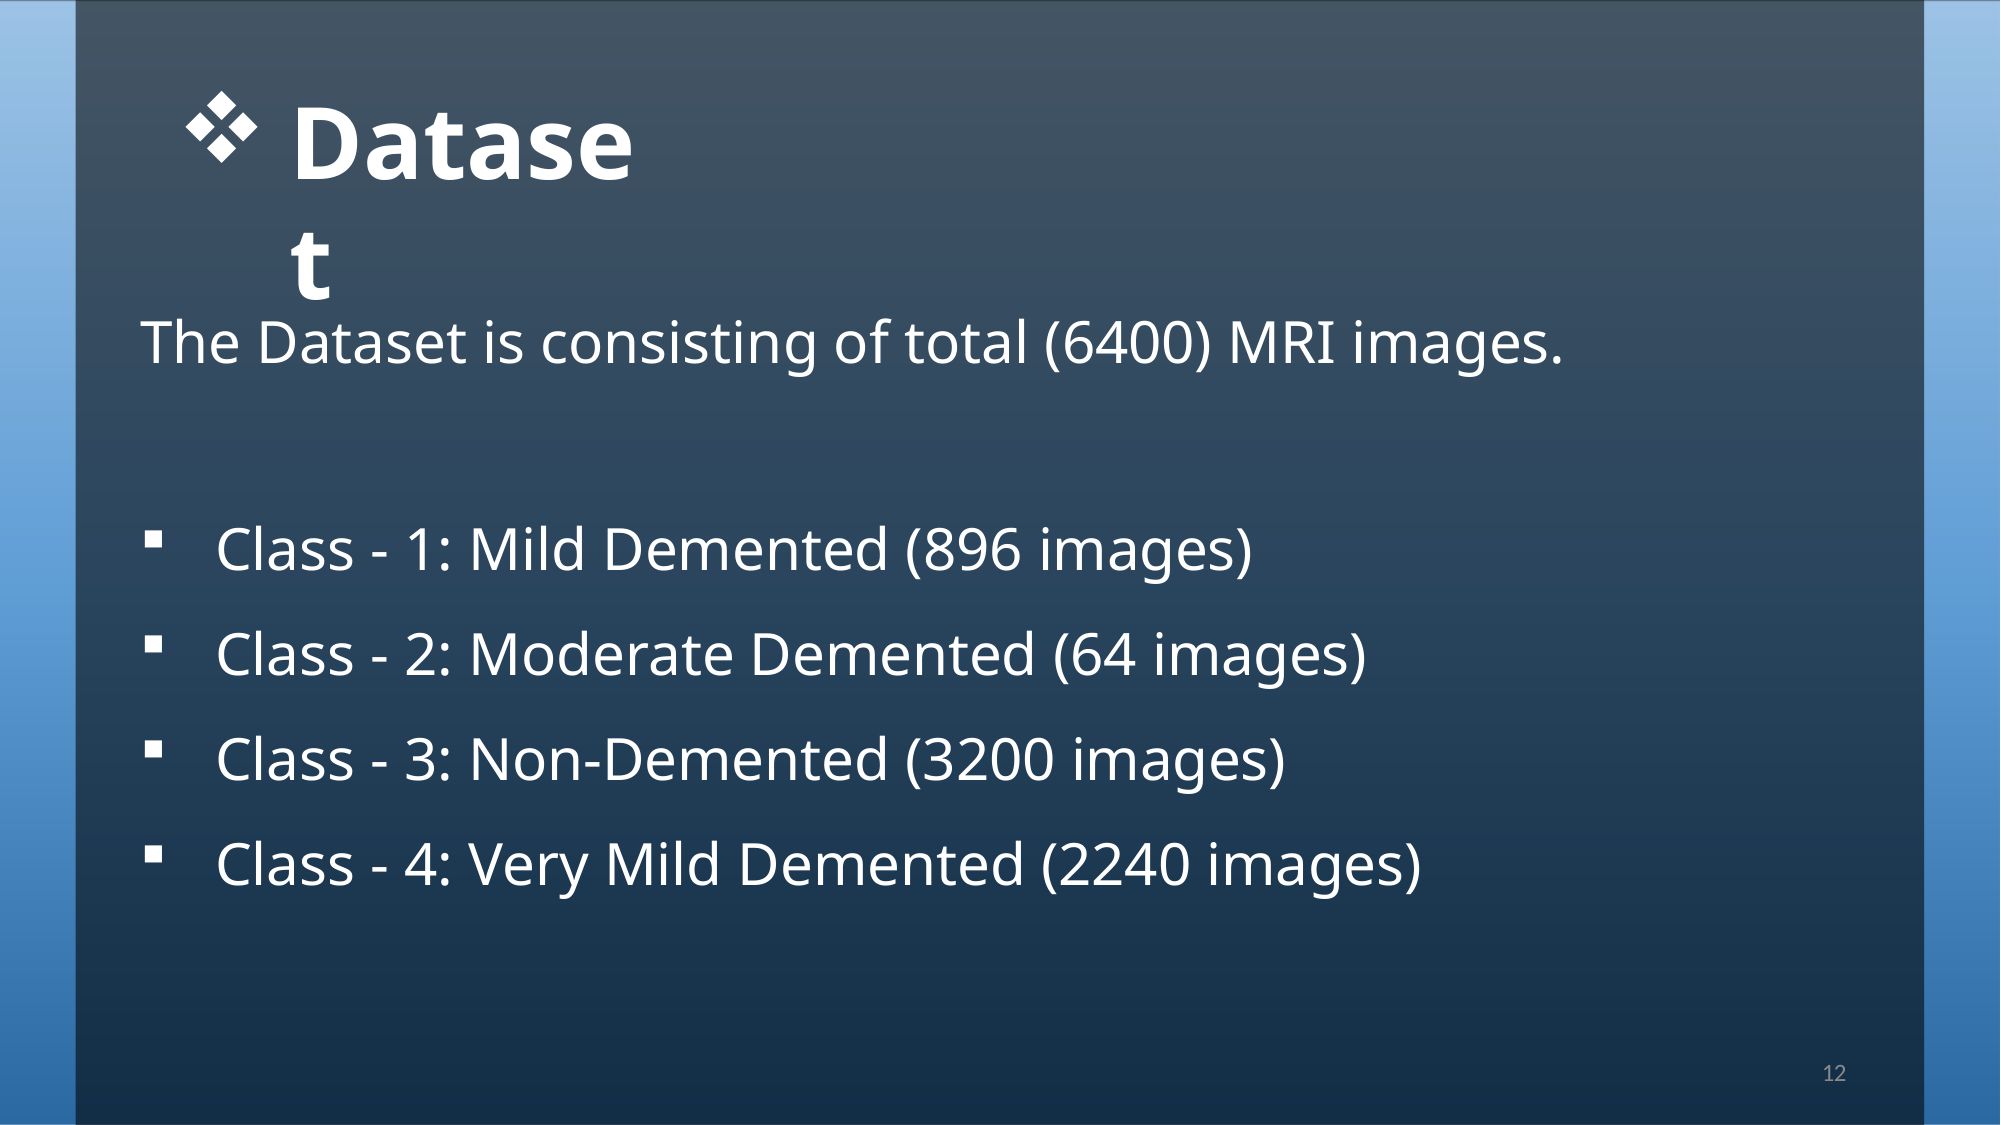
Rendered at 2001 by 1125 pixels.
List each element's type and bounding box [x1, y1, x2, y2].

text_box [0, 0, 2000, 1125]
